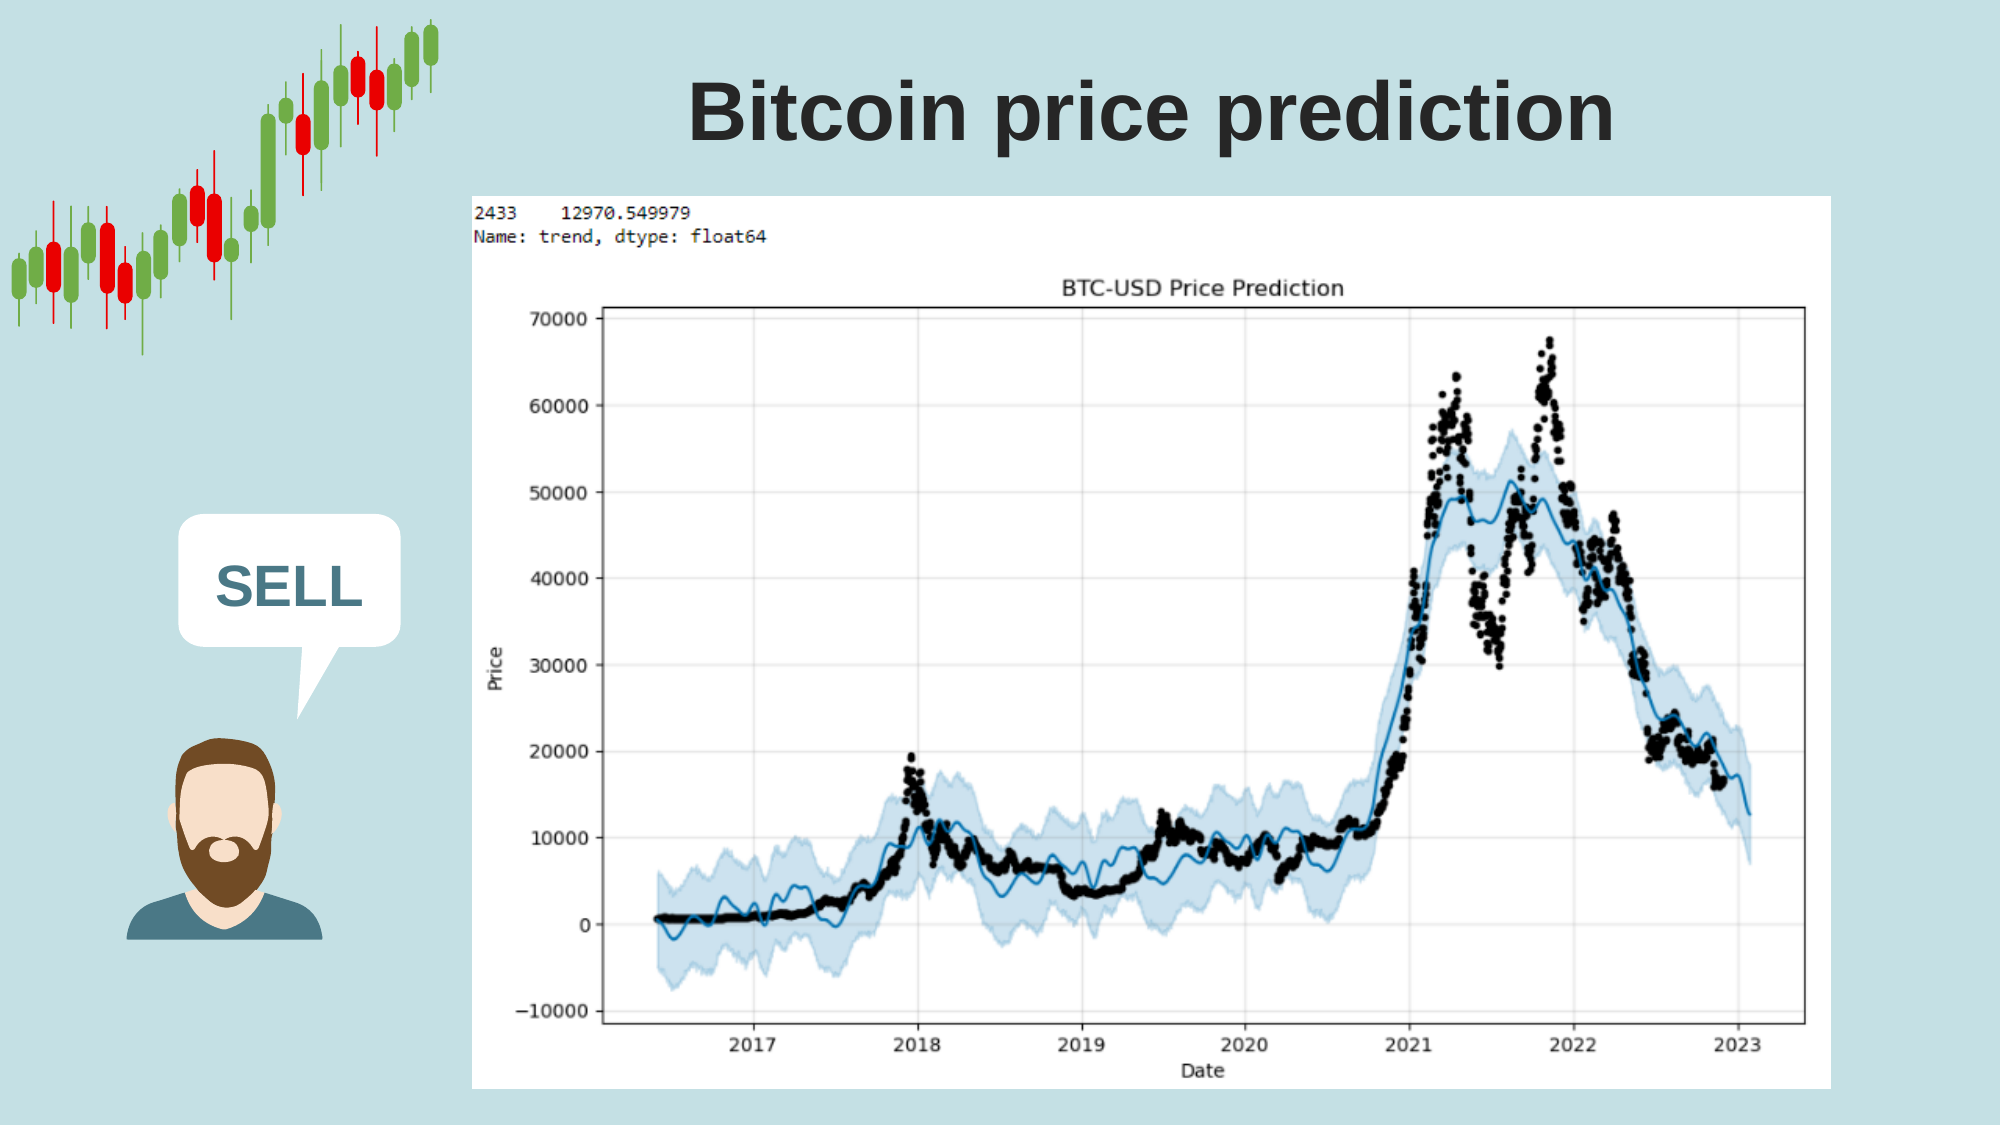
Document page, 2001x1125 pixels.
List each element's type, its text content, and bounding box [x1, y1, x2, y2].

list Bitcoin price prediction [439, 55, 1952, 175]
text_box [126, 738, 323, 940]
text_box SELL [177, 512, 402, 720]
text_box [0, 0, 2000, 1125]
picture [472, 196, 1831, 1089]
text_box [11, 19, 439, 356]
